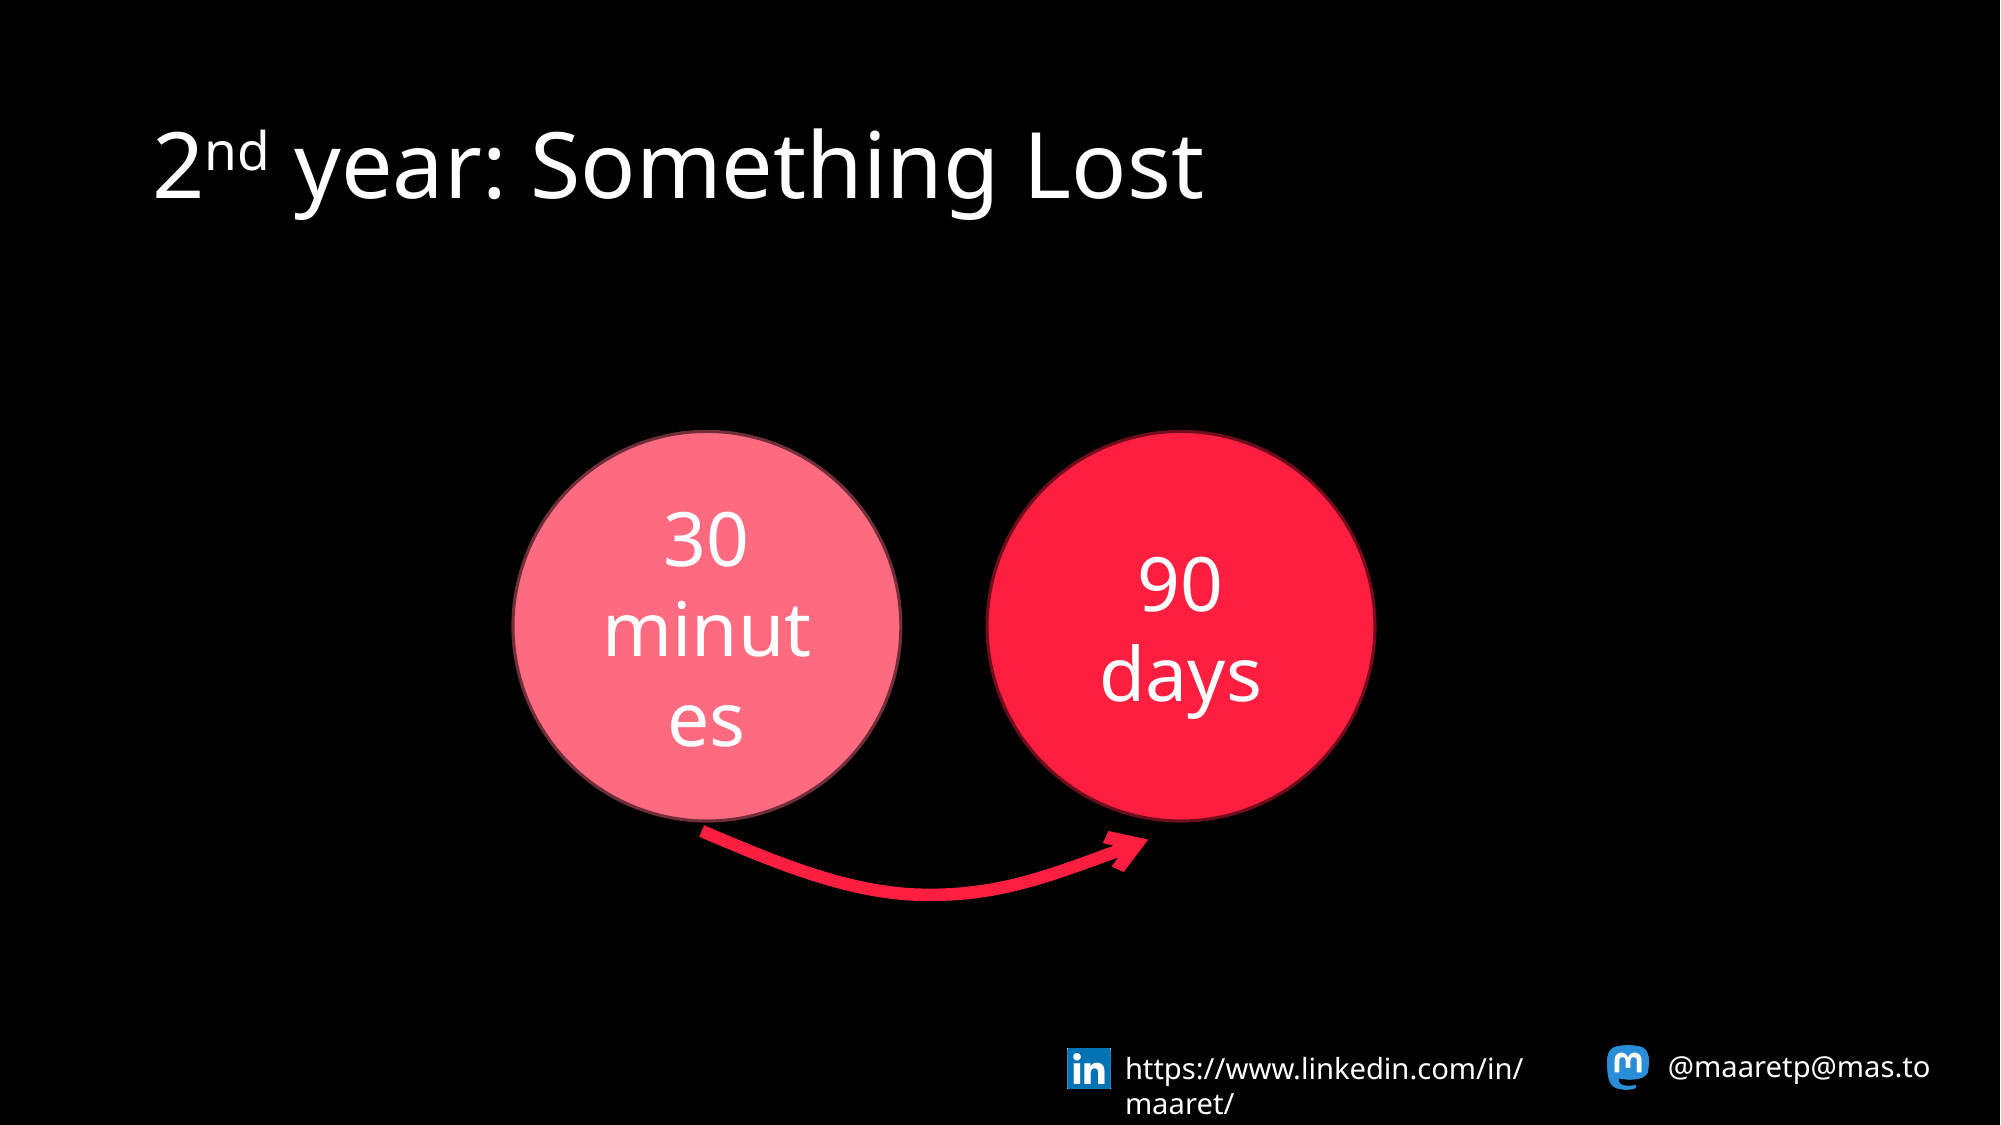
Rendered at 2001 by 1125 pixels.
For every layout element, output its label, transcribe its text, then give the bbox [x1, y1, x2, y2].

title 2nd year: Something Lost [137, 59, 1863, 278]
picture [1607, 1045, 1649, 1090]
text_box [701, 830, 1149, 896]
text_box 90 days [985, 429, 1377, 823]
picture [1067, 1048, 1111, 1089]
text_box 30 minutes [511, 429, 903, 823]
